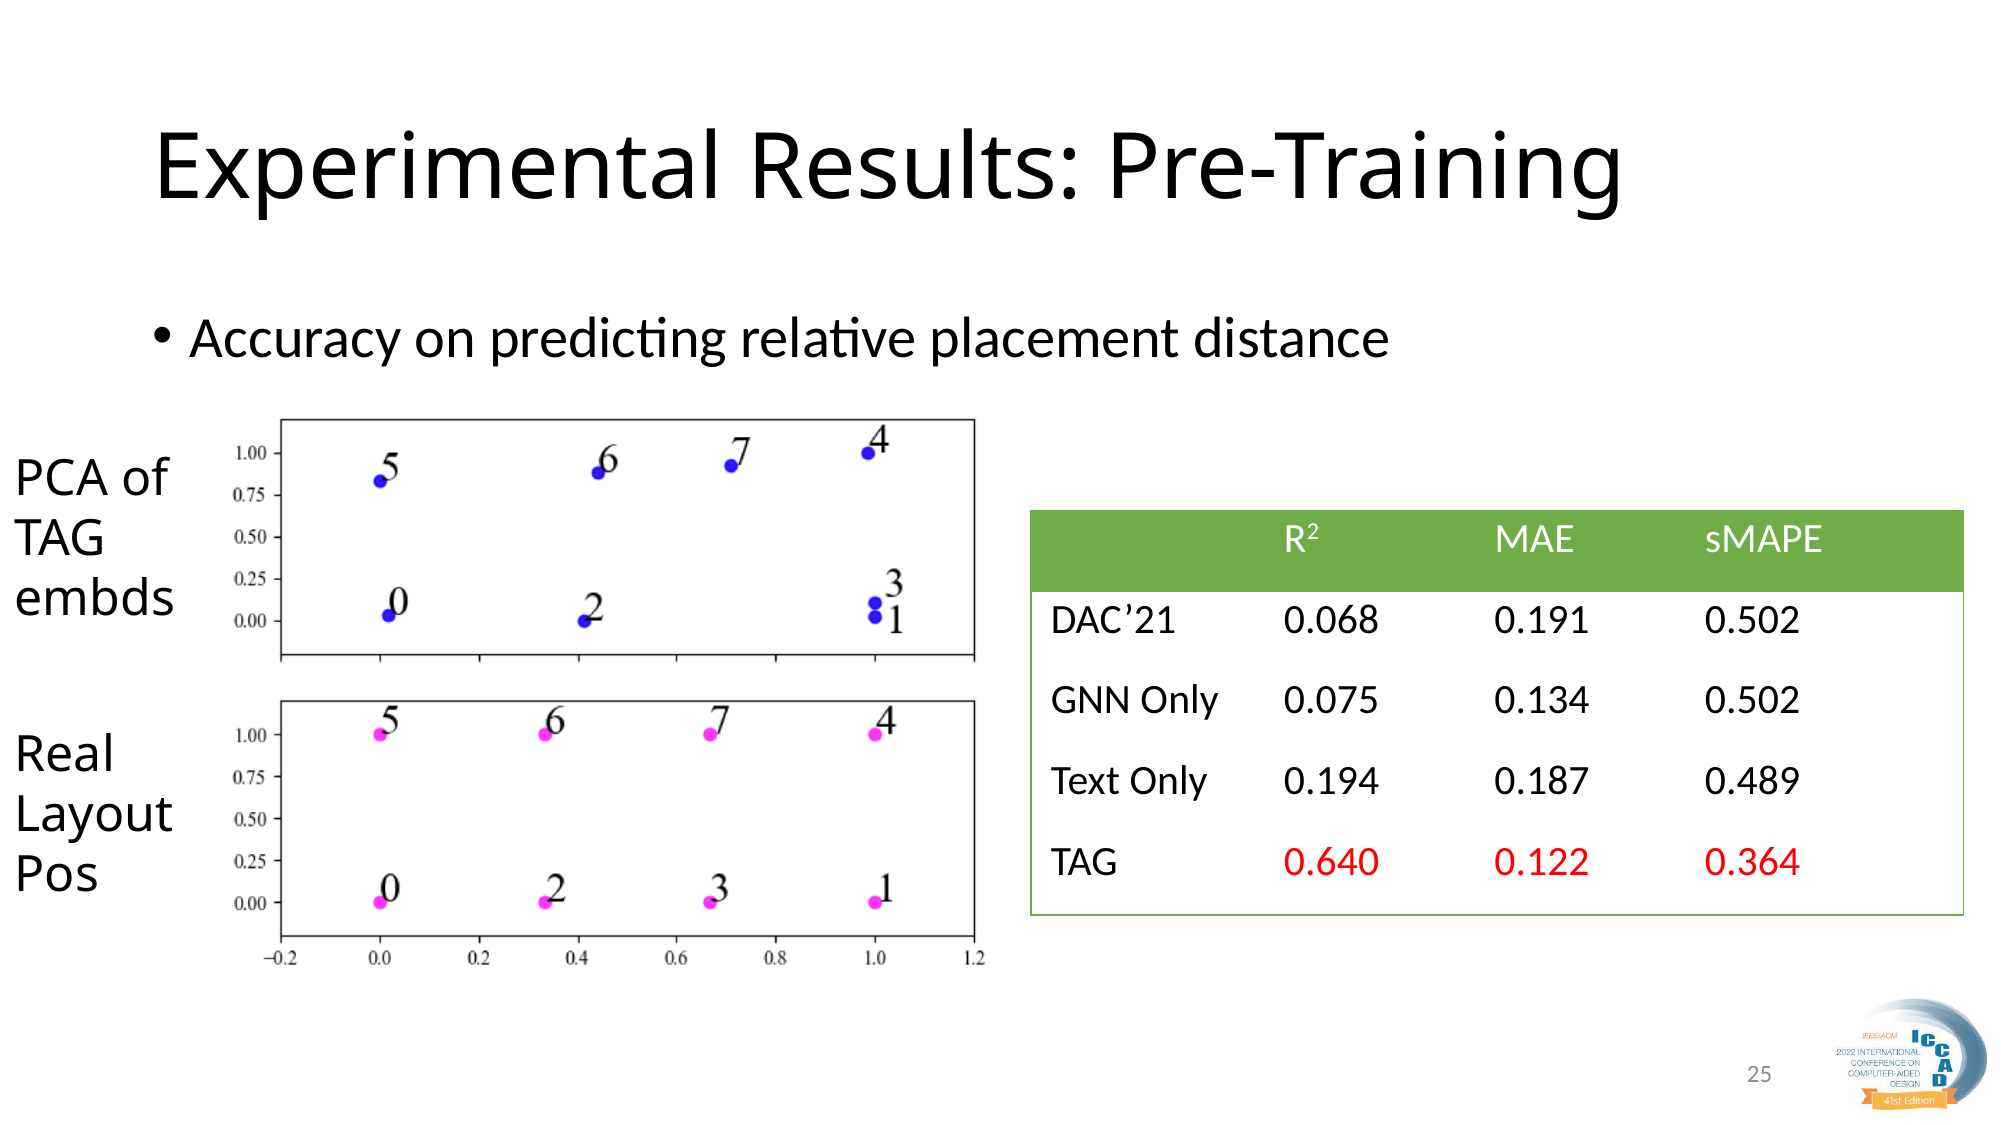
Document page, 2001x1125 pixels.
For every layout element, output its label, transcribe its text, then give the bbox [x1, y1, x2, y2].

table_cell TAG [1032, 834, 1264, 914]
table_cell 0.489 [1685, 754, 1963, 834]
table_header R2 [1264, 512, 1474, 592]
table_cell 0.122 [1474, 834, 1685, 914]
table_header sMAPE [1685, 512, 1963, 592]
slide_number 25 [1337, 1042, 1788, 1103]
table_cell 0.364 [1685, 834, 1963, 914]
table_cell 0.068 [1264, 592, 1474, 673]
table_cell DAC’21 [1032, 592, 1264, 673]
table_header [1032, 512, 1264, 592]
list Accuracy on predicting relative placement distance [137, 299, 1863, 1014]
table_cell 0.502 [1685, 592, 1963, 673]
table_cell Text Only [1032, 754, 1264, 834]
title Experimental Results: Pre-Training [137, 59, 1863, 278]
table_cell 0.134 [1474, 673, 1685, 754]
table_cell 0.502 [1685, 673, 1963, 754]
table_cell 0.640 [1264, 834, 1474, 914]
picture [1834, 998, 1987, 1115]
text_box PCA of TAG embds [0, 438, 207, 633]
table_cell GNN Only [1032, 673, 1264, 754]
picture [207, 405, 1000, 972]
table_cell 0.191 [1474, 592, 1685, 673]
table_cell 0.187 [1474, 754, 1685, 834]
table_header MAE [1474, 512, 1685, 592]
text_box Real Layout Pos [0, 714, 207, 909]
table_cell 0.075 [1264, 673, 1474, 754]
table_cell 0.194 [1264, 754, 1474, 834]
